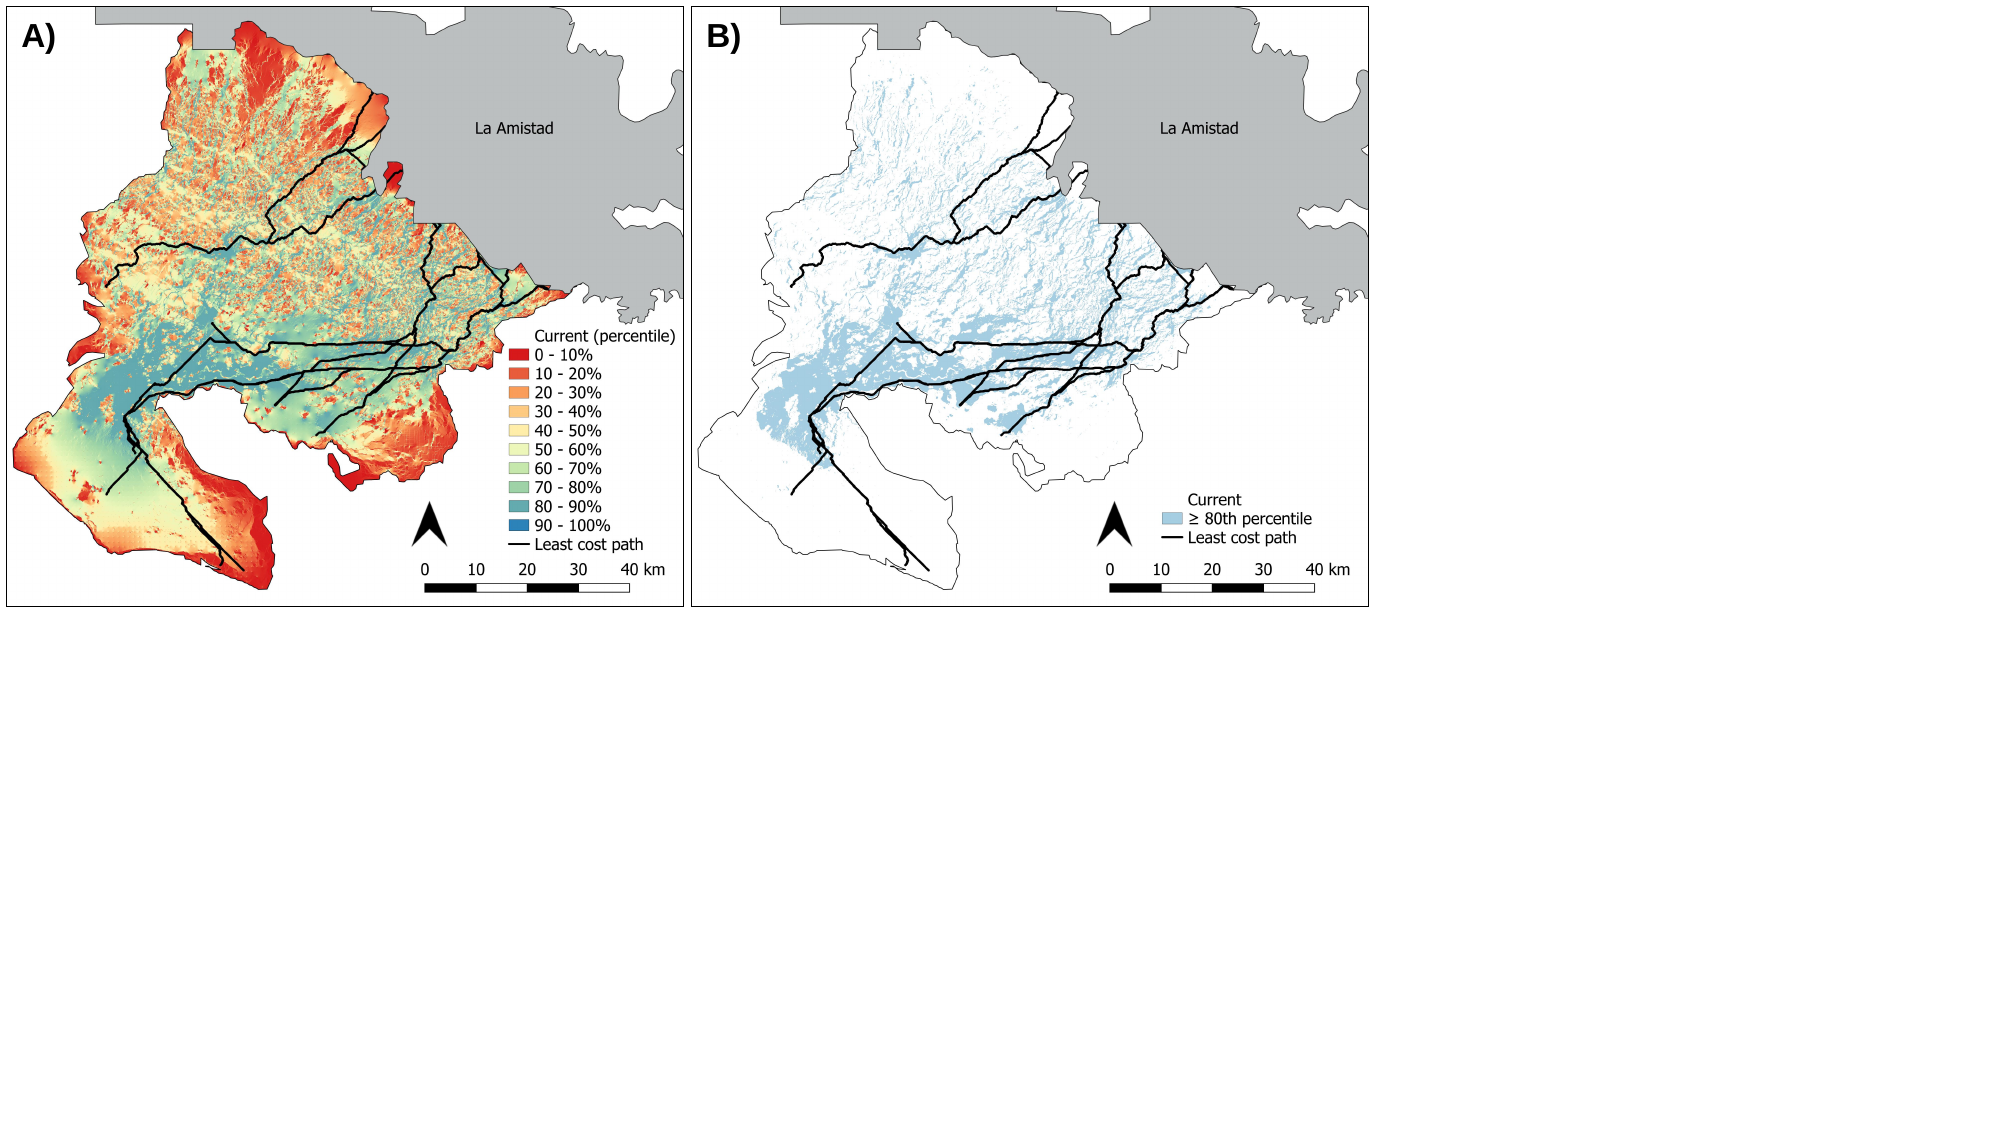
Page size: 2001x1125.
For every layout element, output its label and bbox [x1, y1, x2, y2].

picture [691, 6, 1369, 607]
picture [6, 6, 684, 607]
